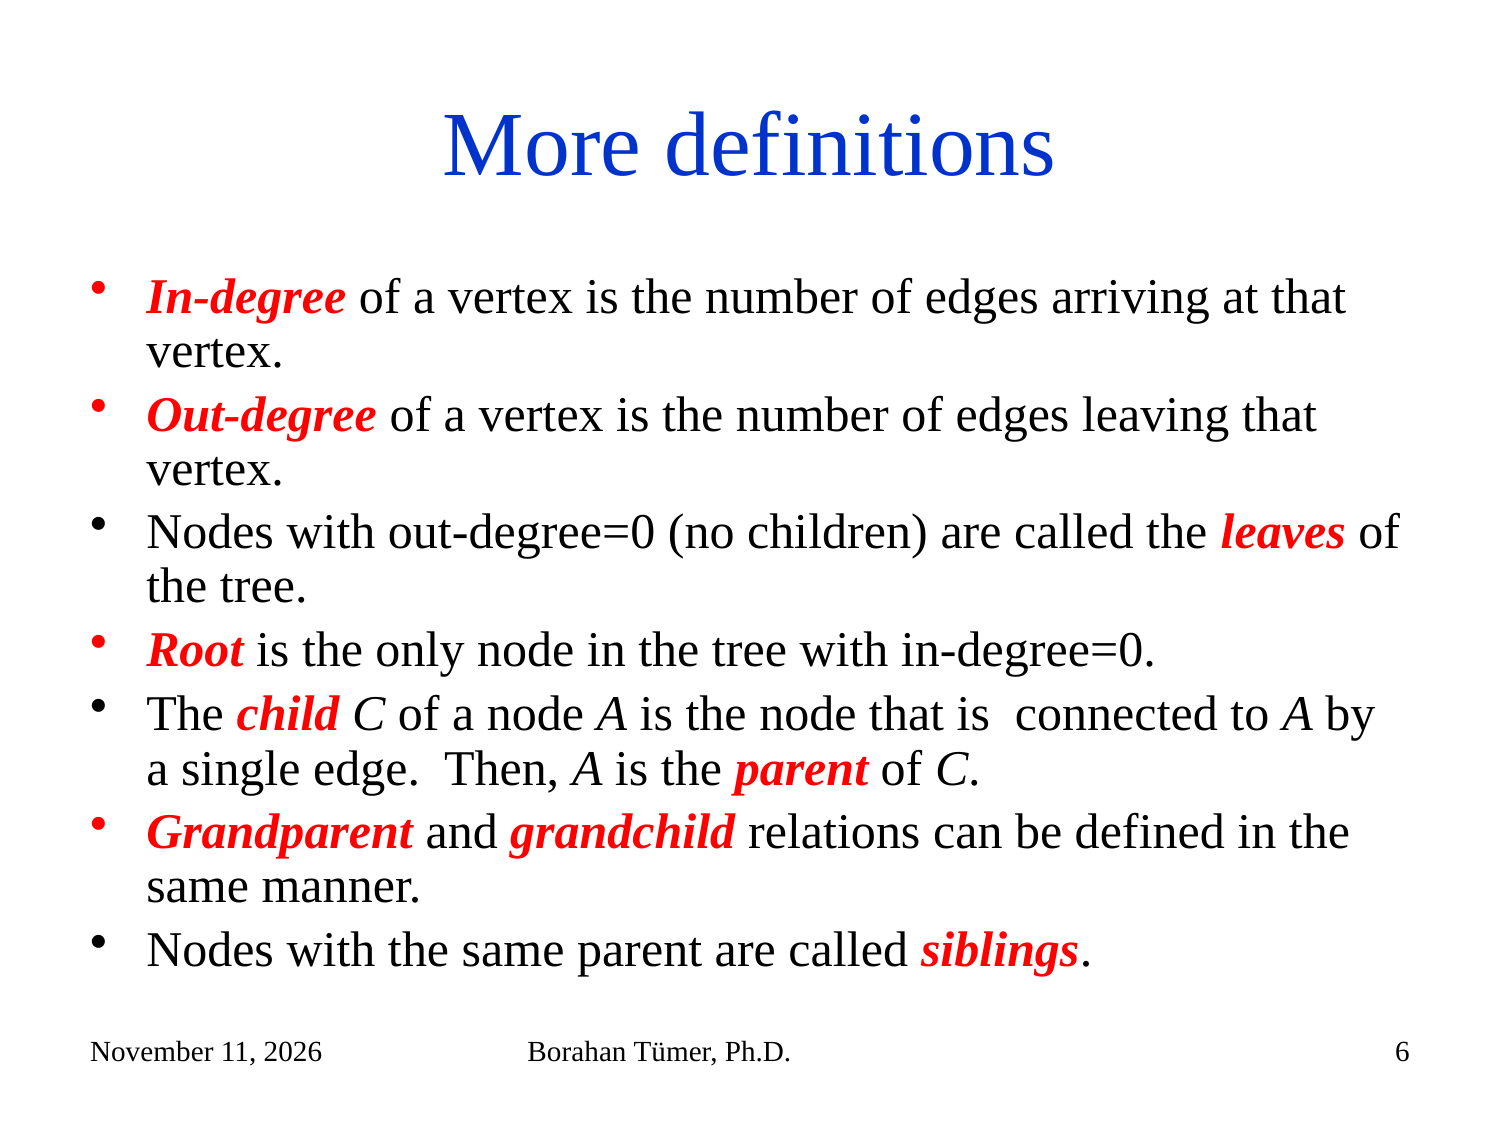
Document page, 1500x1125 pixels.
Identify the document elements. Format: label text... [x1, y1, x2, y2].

list In-degree of a vertex is the number of edges arriving at that vertex. Out-degree of a vertex is the number of edges leaving that vertex. Nodes with out-degree=0 (no children) are called the leaves of the tree. Root is the only node in the tree with in-degree=0. The child C of a node A is the node that is connected to A by a single edge. Then, A is the parent of C. Grandparent and grandchild relations can be defined in the same manner. Nodes with the same parent are called siblings. [75, 262, 1425, 1005]
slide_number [75, 1024, 425, 1103]
slide_number 6 [1074, 1024, 1425, 1103]
footer Borahan Tümer, Ph.D. [512, 1024, 988, 1103]
title More definitions [75, 45, 1425, 233]
